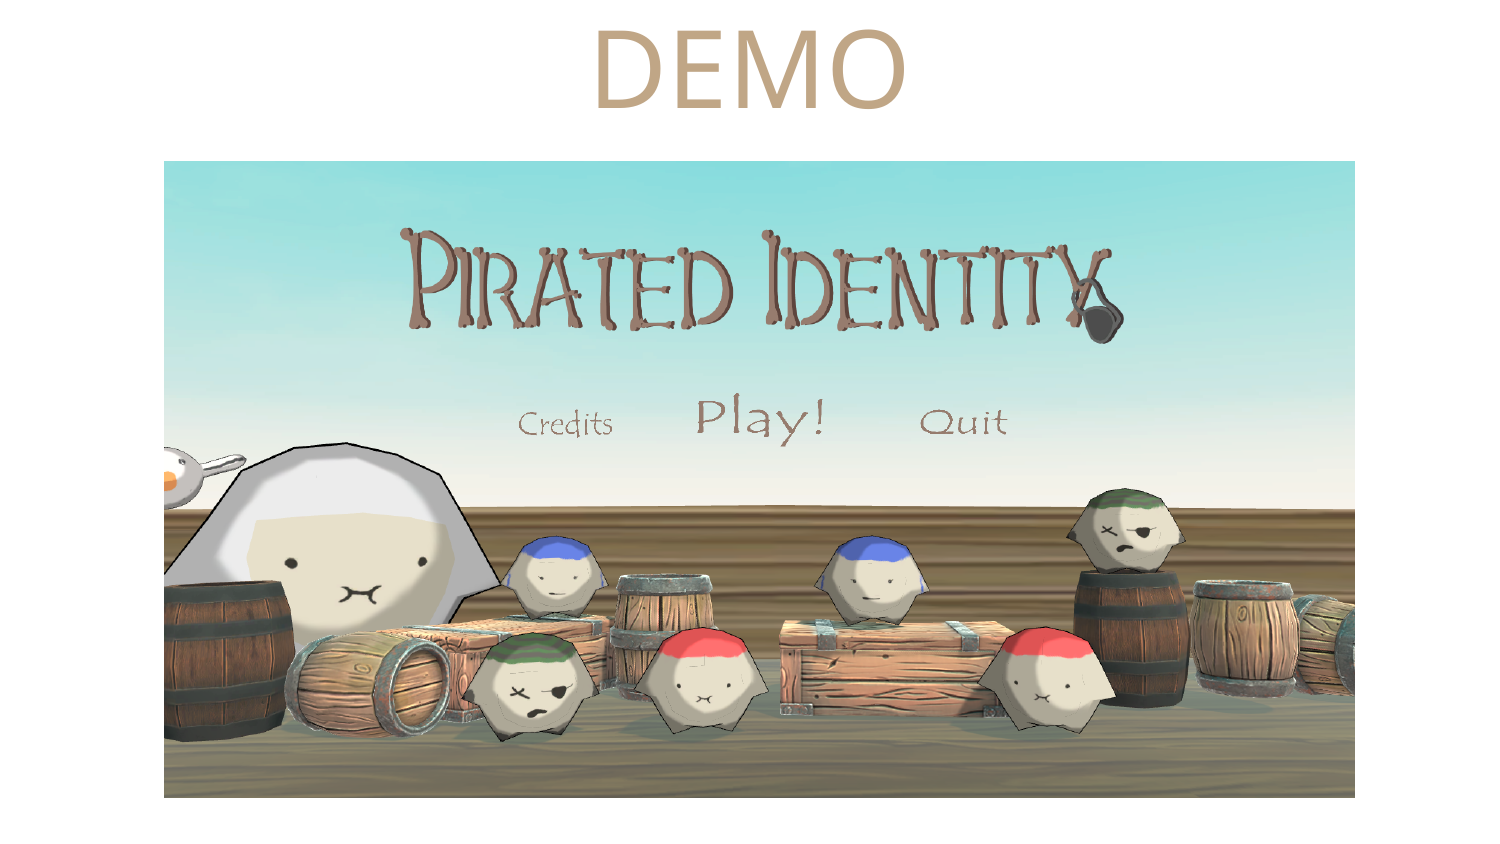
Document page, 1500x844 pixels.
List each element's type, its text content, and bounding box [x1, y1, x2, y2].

picture [164, 160, 1355, 798]
title DEMO [51, 0, 1449, 145]
